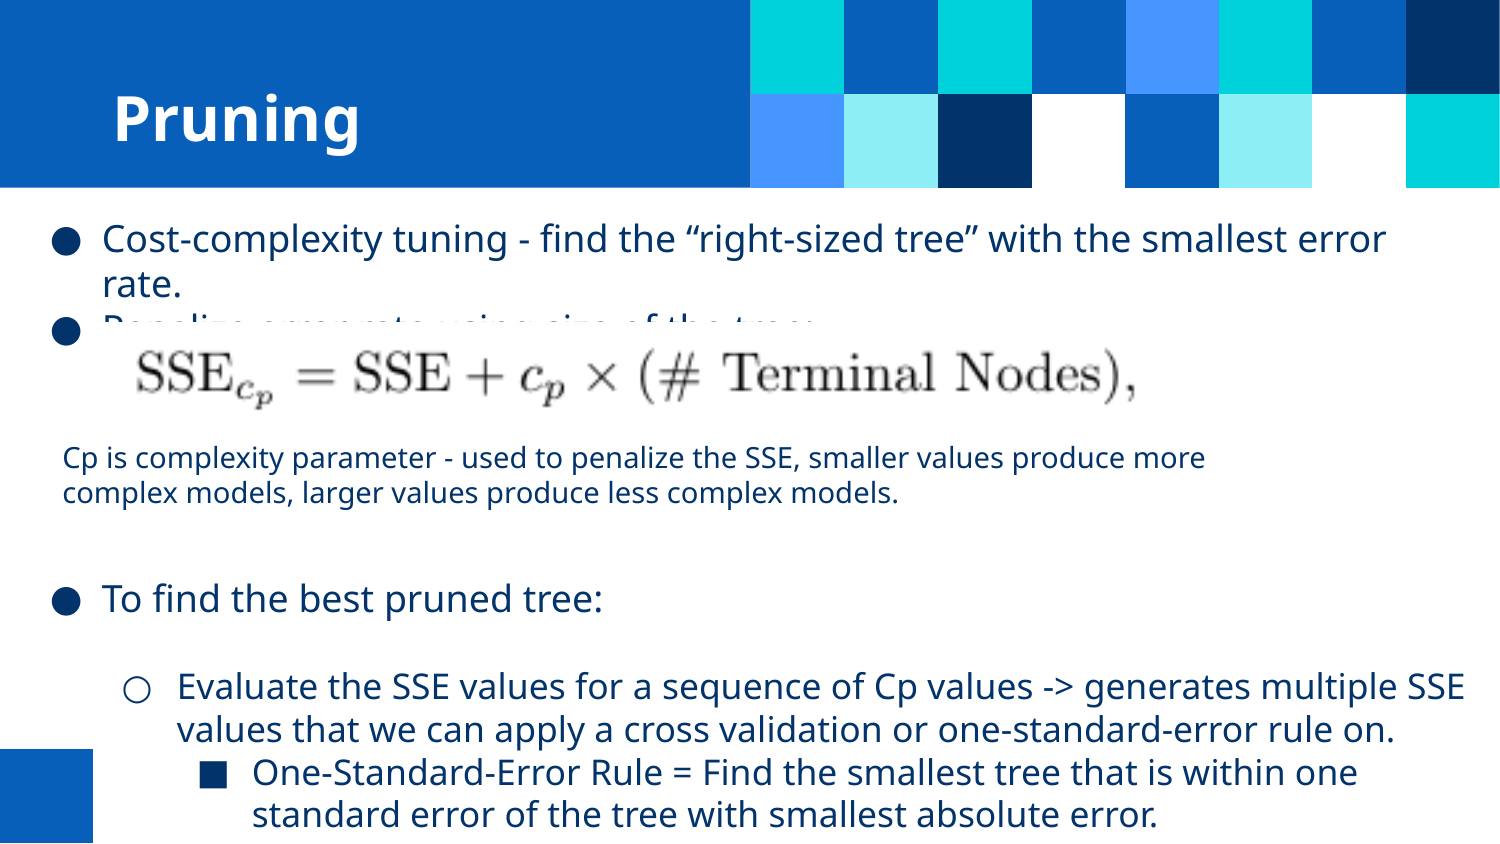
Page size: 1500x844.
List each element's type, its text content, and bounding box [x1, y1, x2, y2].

subtitle Cost-complexity tuning - find the “right-sized tree” with the smallest error rate. Penalize error rate using size of the tree: To find the best pruned tree: Evaluate the SSE values for a sequence of Cp values -> generates multiple SSE values that we can apply a cross validation or one-standard-error rule on. One-Standard-Error Rule = Find the smallest tree that is within one standard error of the tree with smallest absolute error. [11, 199, 1482, 732]
text_box Cp is complexity parameter - used to penalize the SSE, smaller values produce more complex models, larger values produce less complex models. [47, 423, 1297, 579]
picture [98, 322, 1164, 430]
title Pruning [0, 0, 751, 188]
